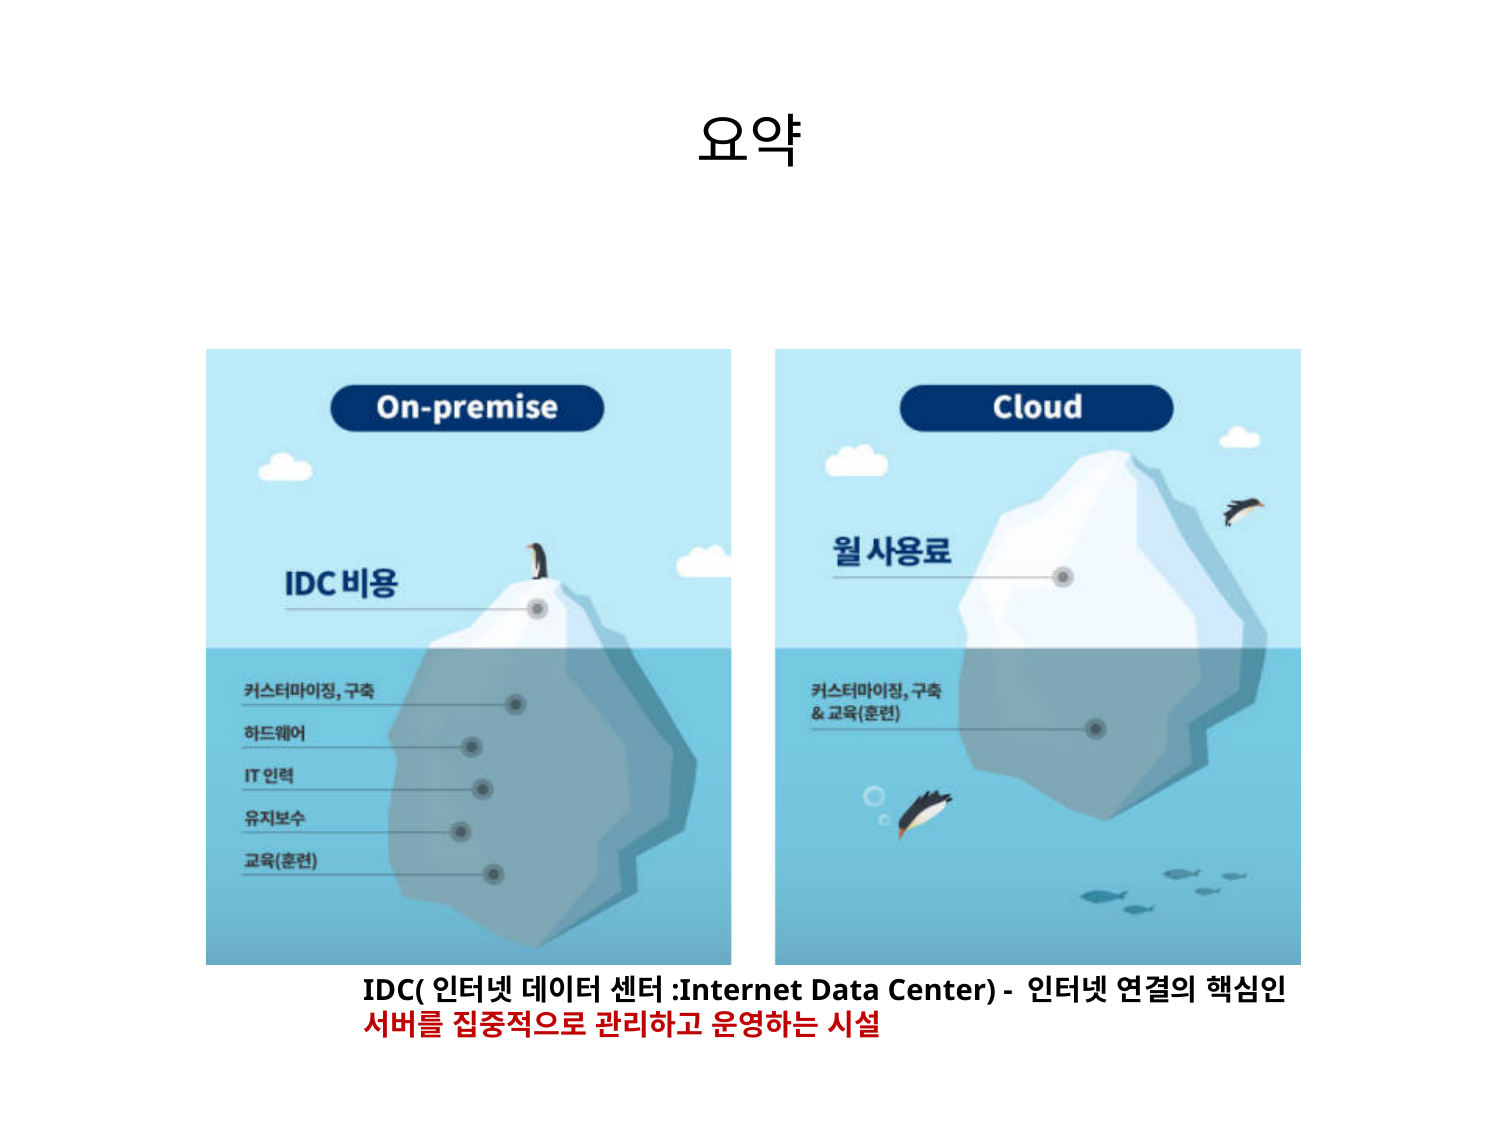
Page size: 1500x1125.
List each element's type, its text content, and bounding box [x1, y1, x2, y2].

picture [206, 349, 1301, 965]
title 요약 [75, 45, 1425, 233]
text_box IDC(인터넷 데이터 센터:Internet Data Center) - 인터넷 연결의 핵심인 서버를 집중적으로 관리하고 운영하는 시설 [348, 964, 1317, 1049]
